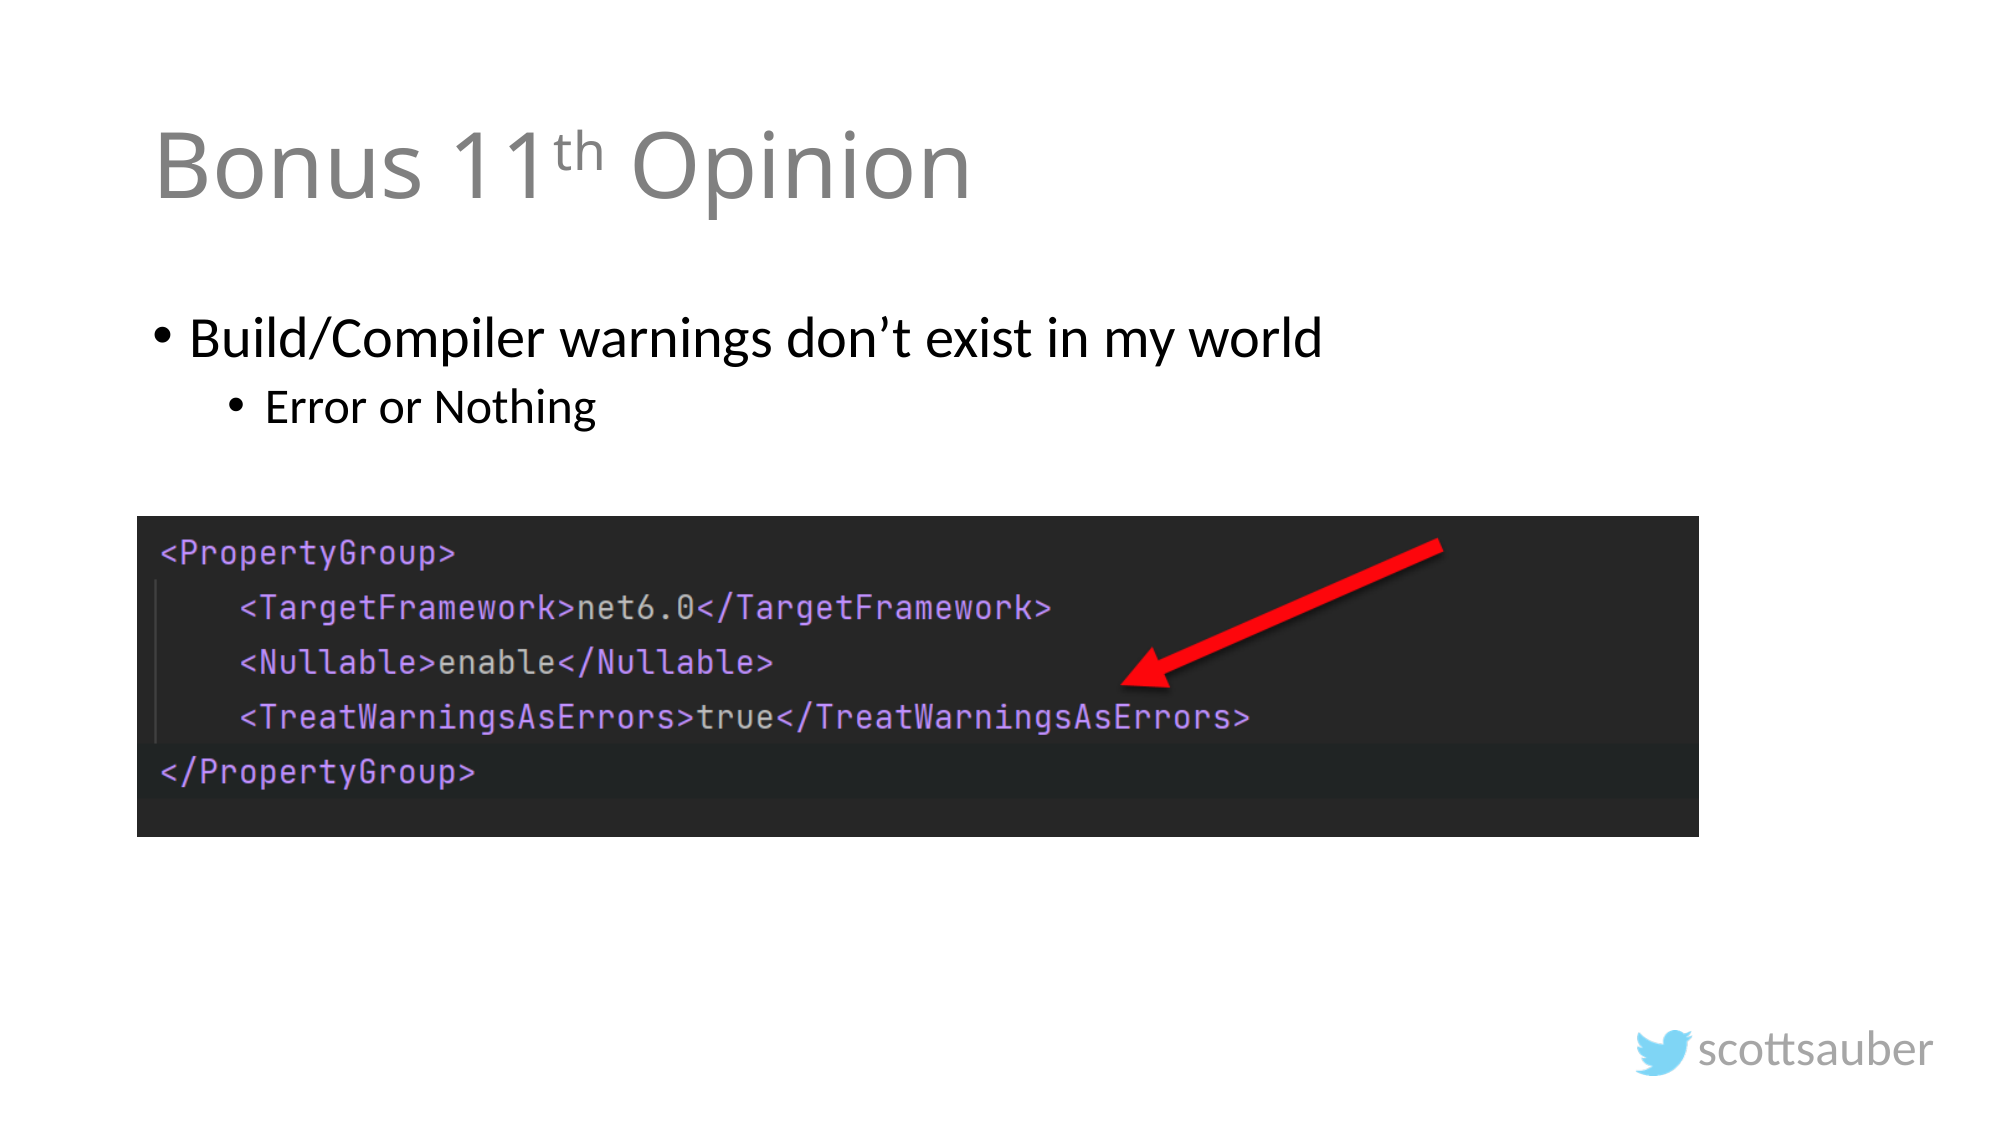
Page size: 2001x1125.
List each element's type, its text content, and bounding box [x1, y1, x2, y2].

picture [137, 516, 1699, 838]
title Bonus 11th Opinion [137, 59, 1863, 278]
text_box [1635, 1014, 1986, 1093]
list Build/Compiler warnings don’t exist in my world Error or Nothing [137, 299, 1863, 1014]
